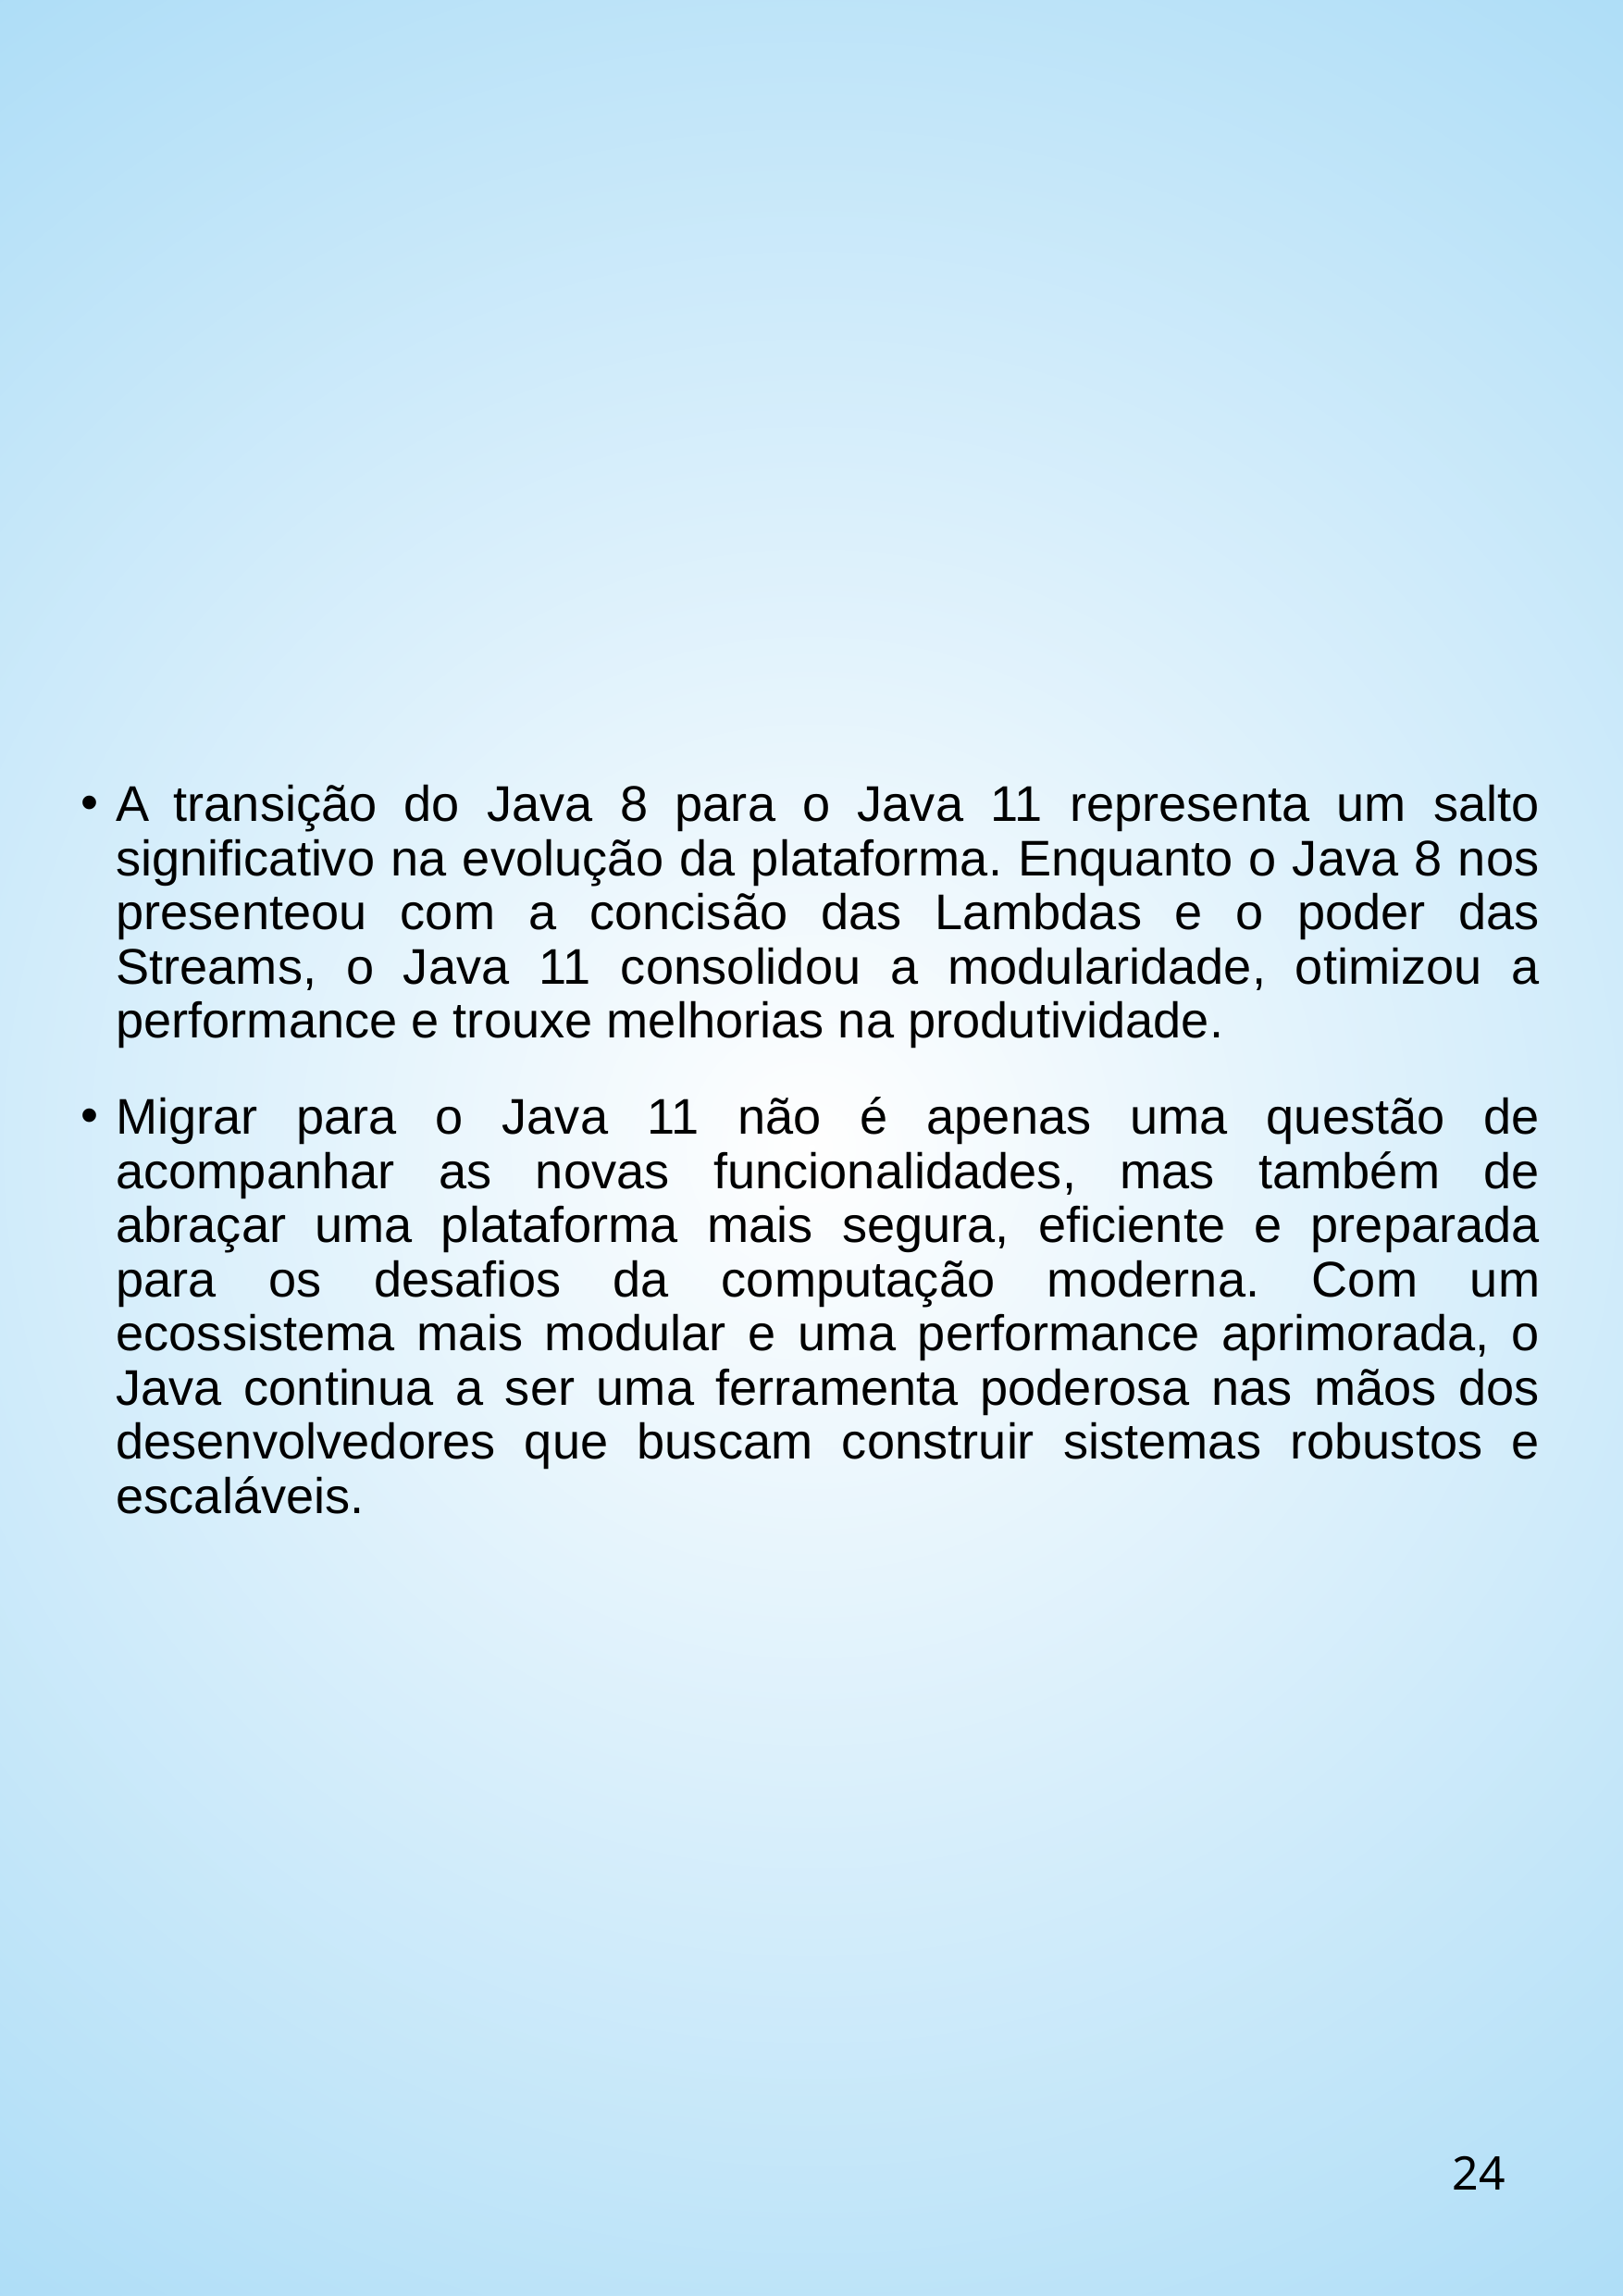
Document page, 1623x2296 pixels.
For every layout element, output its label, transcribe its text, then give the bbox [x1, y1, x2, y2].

subtitle A transição do Java 8 para o Java 11 representa um salto significativo na evolução da plataforma. Enquanto o Java 8 nos presenteou com a concisão das Lambdas e o poder das Streams, o Java 11 consolidou a modularidade, otimizou a performance e trouxe melhorias na produtividade. Migrar para o Java 11 não é apenas uma questão de acompanhar as novas funcionalidades, mas também de abraçar uma plataforma mais segura, eficiente e preparada para os desafios da computação moderna. Com um ecossistema mais modular e uma performance aprimorada, o Java continua a ser uma ferramenta poderosa nas mãos dos desenvolvedores que buscam construir sistemas robustos e escaláveis. [81, 485, 1542, 1818]
